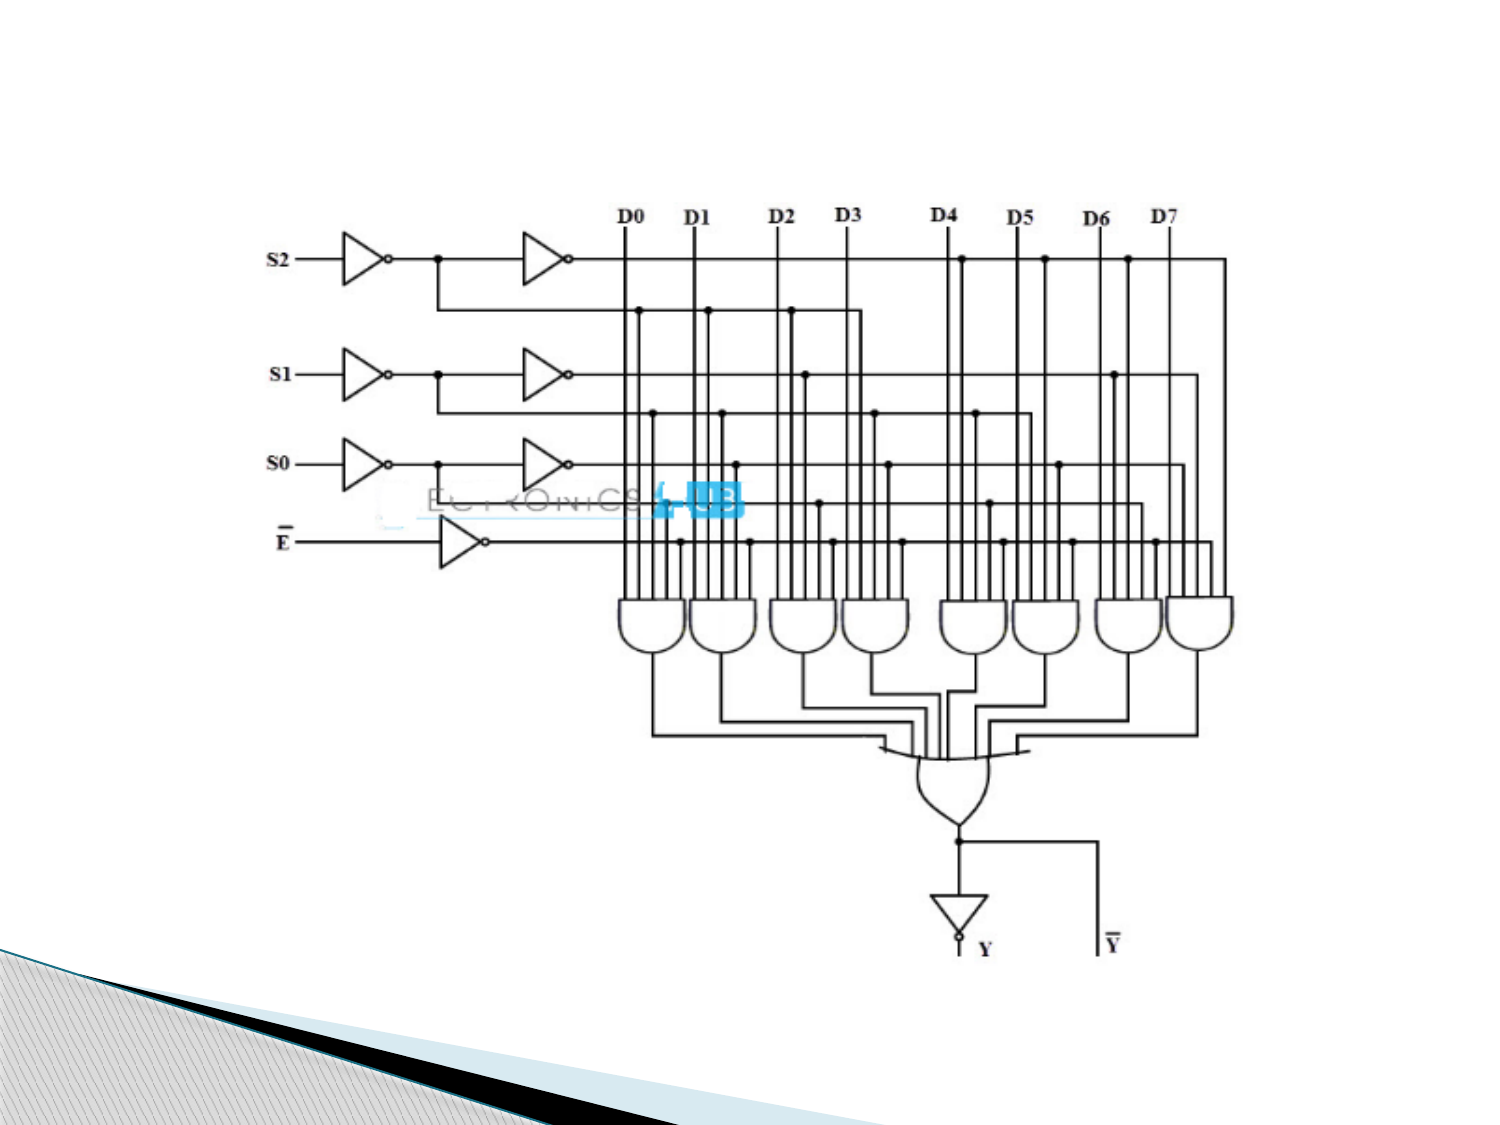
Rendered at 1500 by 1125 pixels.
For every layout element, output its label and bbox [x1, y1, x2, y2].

picture [187, 149, 1313, 988]
